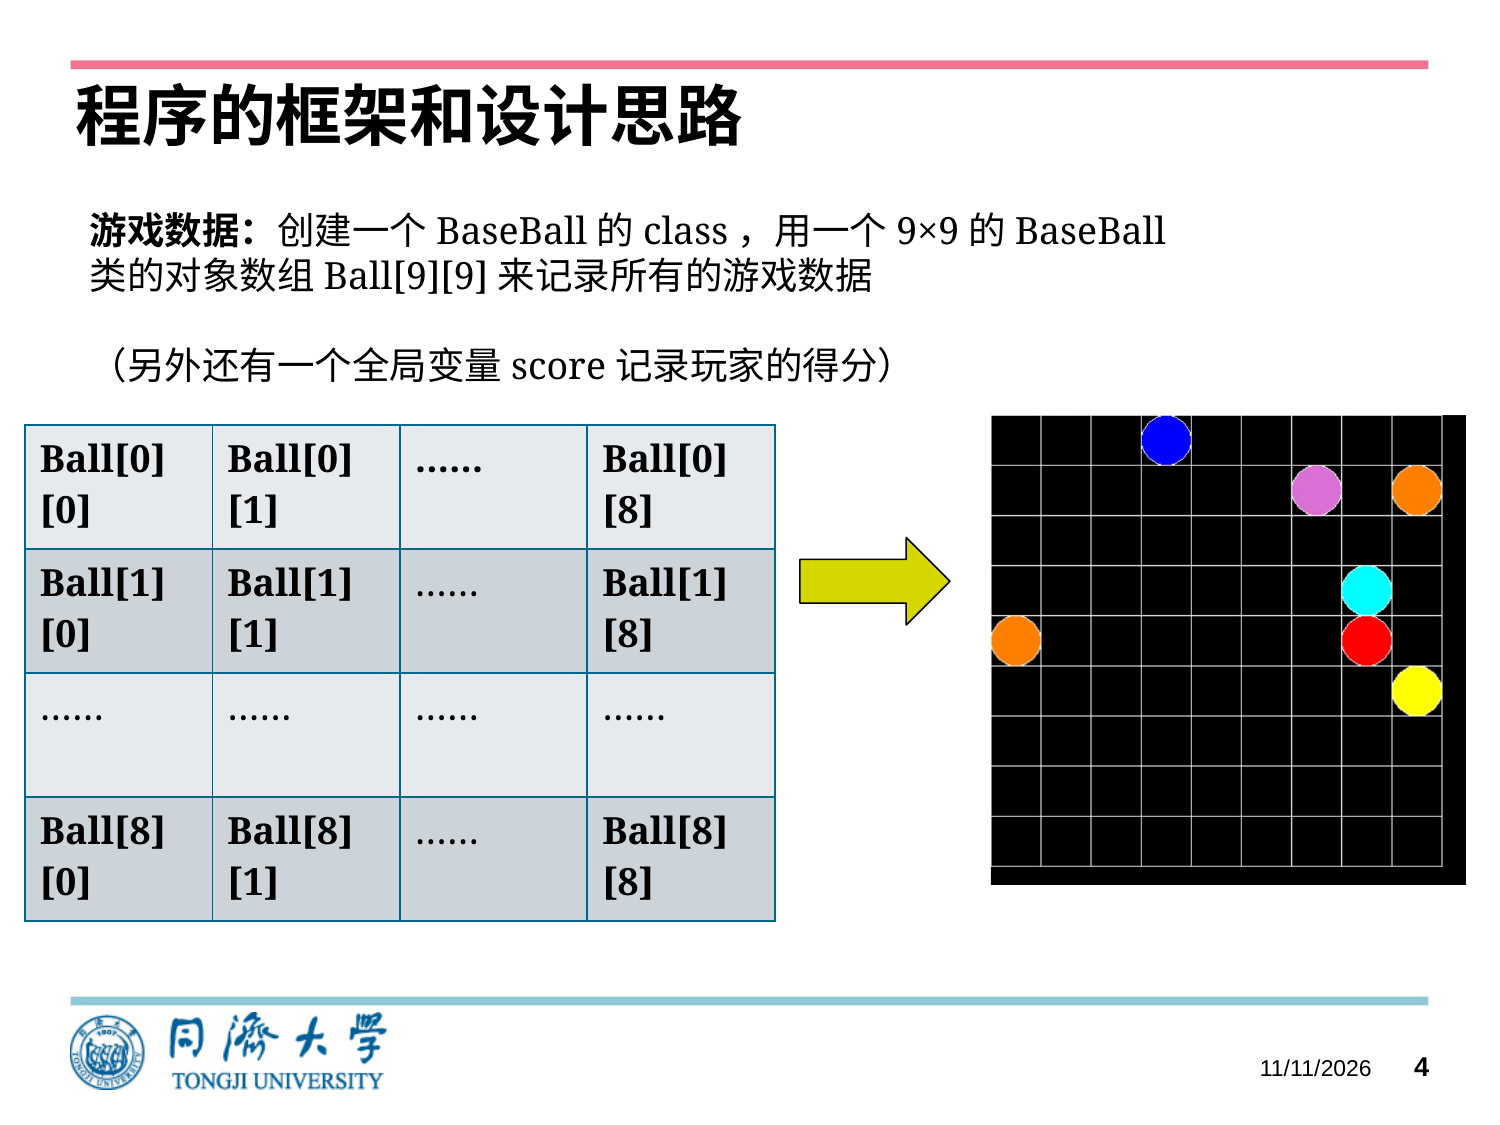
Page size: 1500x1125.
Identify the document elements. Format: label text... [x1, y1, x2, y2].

picture [70, 1012, 388, 1090]
table_cell …… [401, 798, 586, 920]
table_header Ball[0][1] [213, 426, 399, 548]
text_box [799, 537, 950, 625]
table_cell Ball[8][1] [213, 798, 399, 920]
table_header …… [401, 426, 586, 548]
table_cell Ball[1][8] [588, 550, 774, 672]
table_cell …… [588, 674, 774, 796]
text_box 游戏数据：创建一个BaseBall的class，用一个9×9的BaseBall类的对象数组Ball[9][9]来记录所有的游戏数据 （另外还有一个全局变量score记录玩家的得分） [75, 199, 1213, 395]
table_cell …… [26, 674, 212, 796]
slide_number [1228, 1046, 1370, 1088]
table_cell Ball[8][8] [588, 798, 774, 920]
table_cell Ball[1][0] [26, 550, 212, 672]
slide_number 4 [1370, 1046, 1430, 1088]
table_header Ball[0][0] [26, 426, 212, 548]
picture [990, 409, 1466, 885]
text_box 程序的框架和设计思路 [60, 74, 1372, 241]
table_cell …… [401, 674, 586, 796]
table_cell …… [213, 674, 399, 796]
table_header Ball[0][8] [588, 426, 774, 548]
table_cell Ball[8][0] [26, 798, 212, 920]
table_cell …… [401, 550, 586, 672]
table_cell Ball[1][1] [213, 550, 399, 672]
